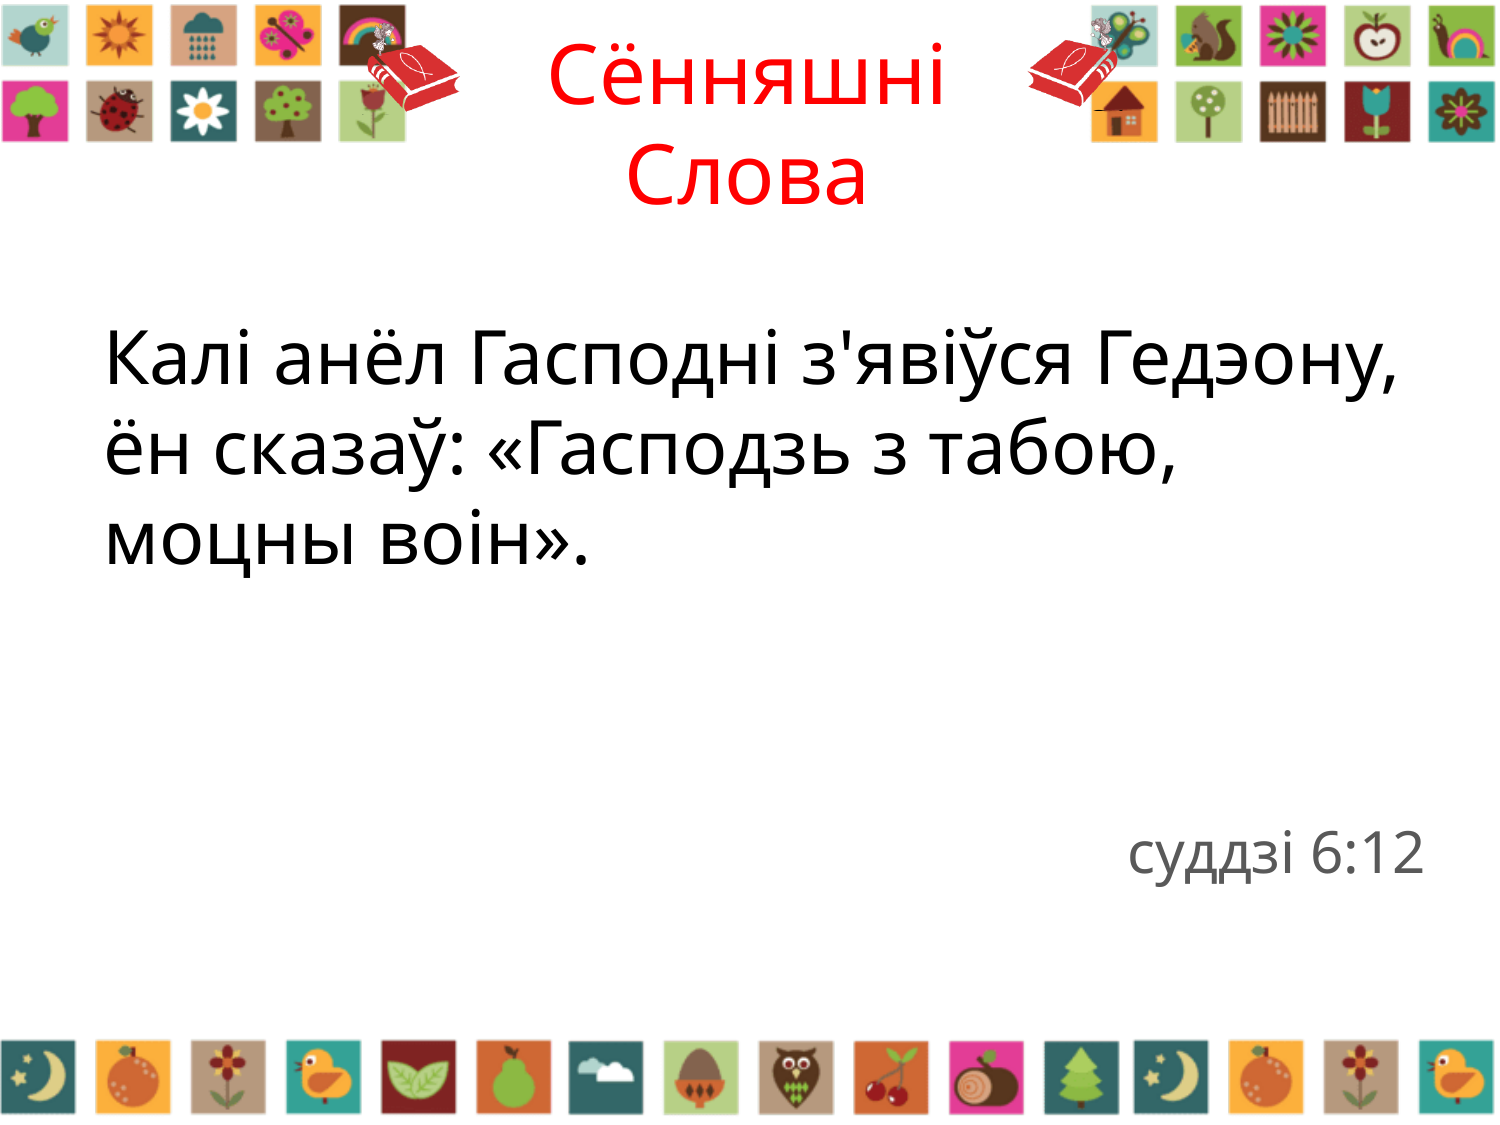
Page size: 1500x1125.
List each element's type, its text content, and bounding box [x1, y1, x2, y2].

picture [996, 3, 1500, 150]
text_box Калі анёл Гасподні з'явіўся Гедэону, ён сказаў: «Гасподзь з табою, моцны воін». [88, 302, 1436, 588]
picture [0, 3, 492, 150]
text_box суддзі 6:12 [808, 807, 1441, 893]
text_box Сённяшні Слова [414, 13, 1080, 229]
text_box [0, 1028, 1500, 1118]
